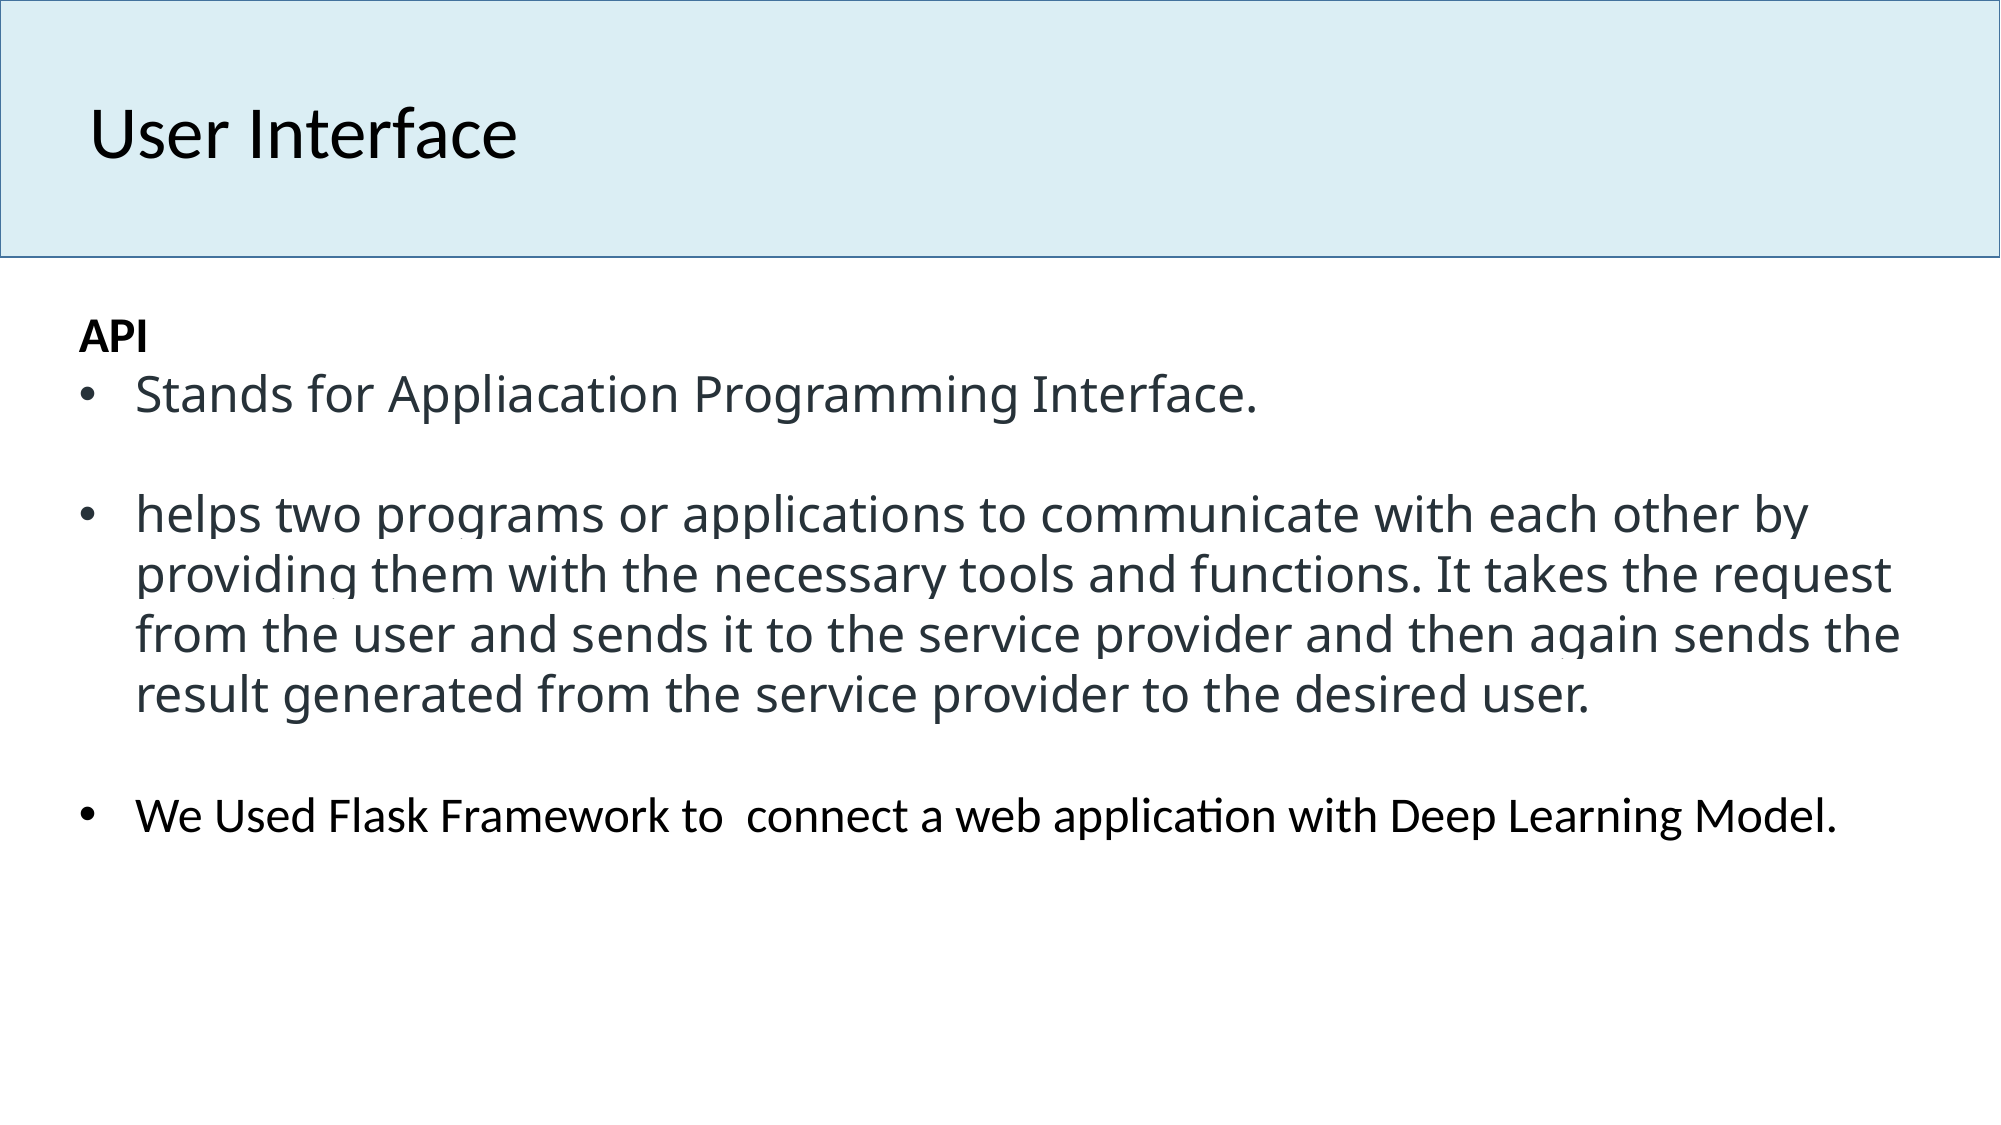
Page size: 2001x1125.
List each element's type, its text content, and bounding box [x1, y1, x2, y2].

text_box User Interface [0, 0, 2000, 258]
text_box API Stands for Appliacation Programming Interface. helps two programs or applications to communicate with each other by providing them with the necessary tools and functions. It takes the request from the user and sends it to the service provider and then again sends the result generated from the service provider to the desired user. We Used Flask Framework to connect a web application with Deep Learning Model. [64, 295, 1952, 1091]
